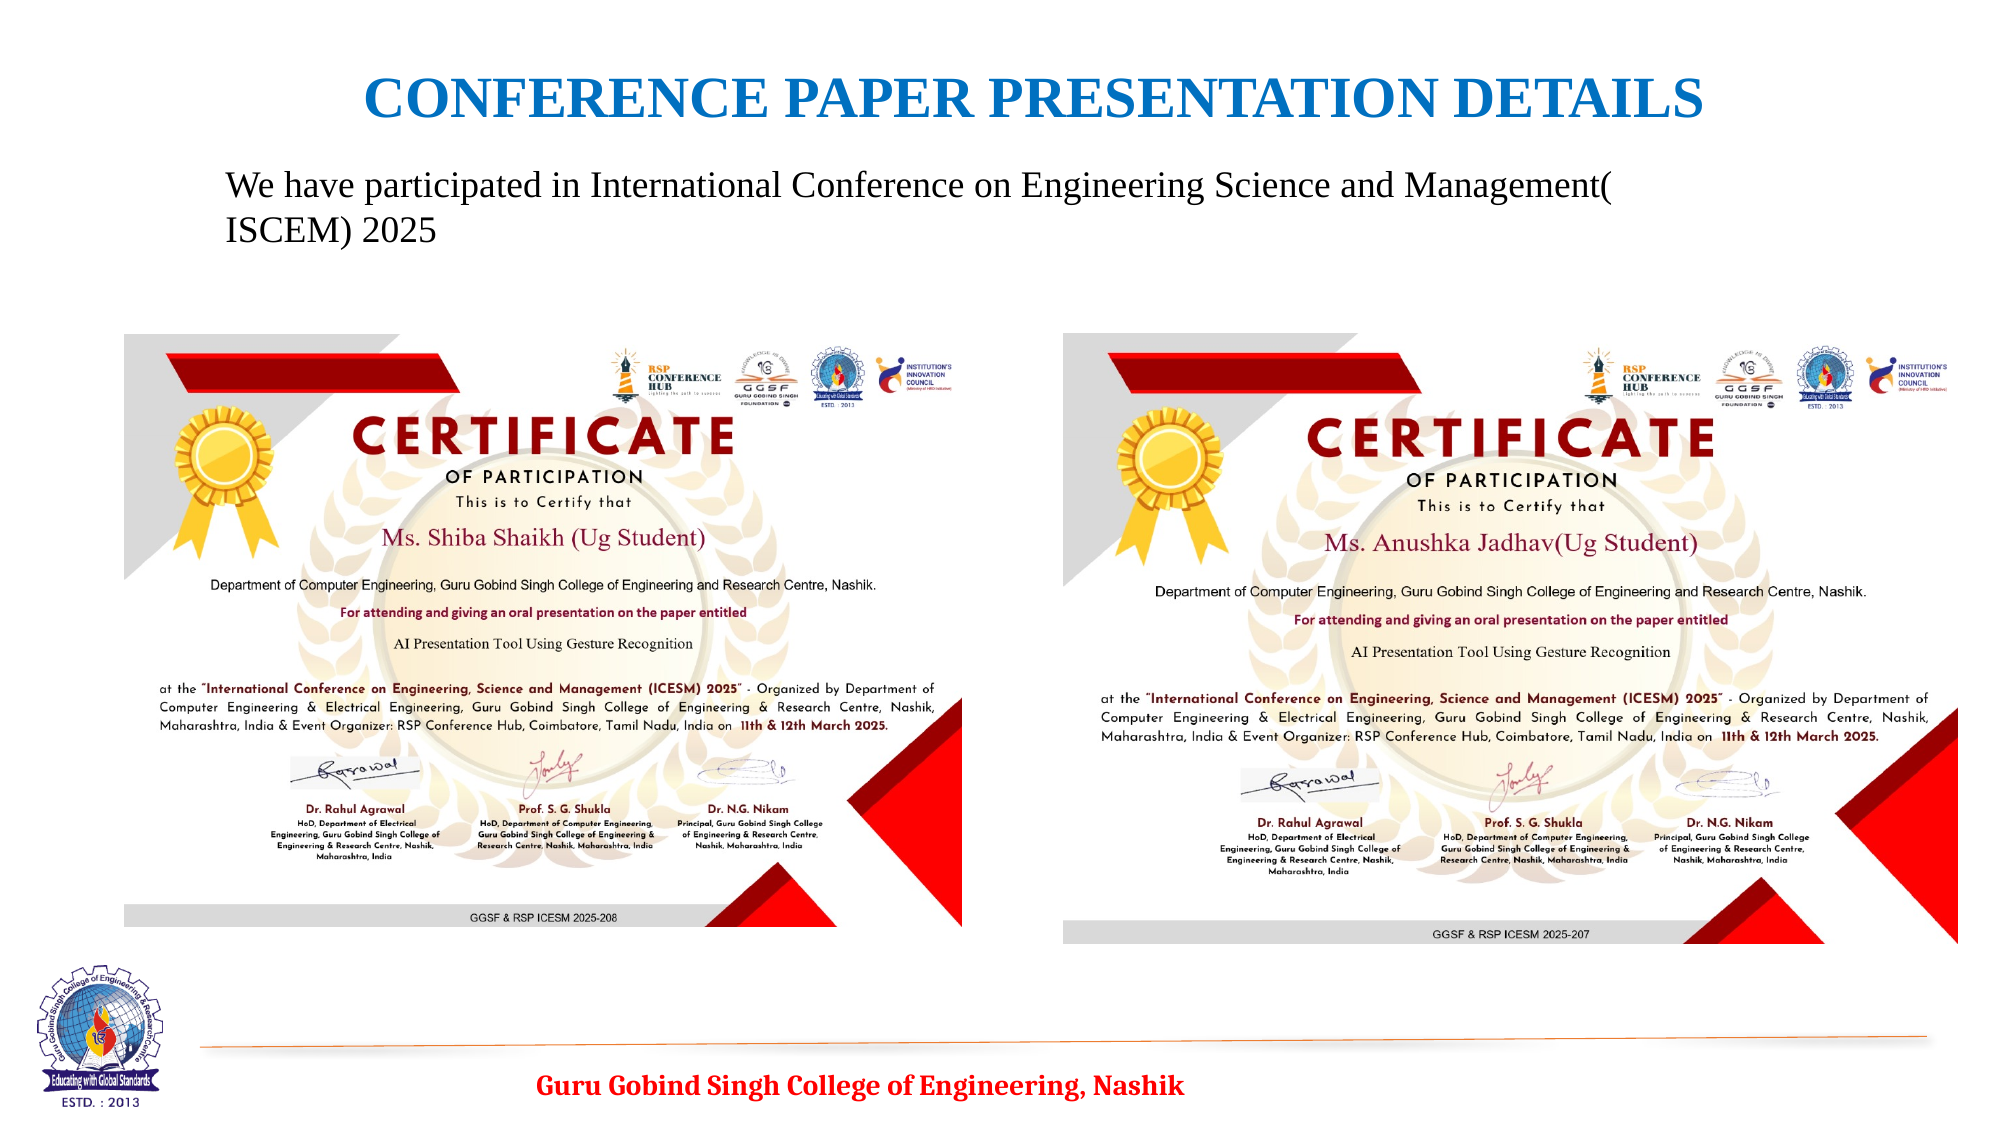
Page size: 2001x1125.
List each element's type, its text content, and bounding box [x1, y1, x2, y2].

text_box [199, 1036, 1927, 1048]
picture [37, 965, 163, 1108]
text_box Guru Gobind Singh College of Engineering, Nashik [521, 1062, 1397, 1125]
text_box We have participated in International Conference on Engineering Science and Management( ISCEM) 2025 [210, 152, 1707, 258]
picture [123, 334, 962, 927]
text_box CONFERENCE PAPER PRESENTATION DETAILS [348, 51, 1832, 137]
picture [1063, 333, 1958, 944]
